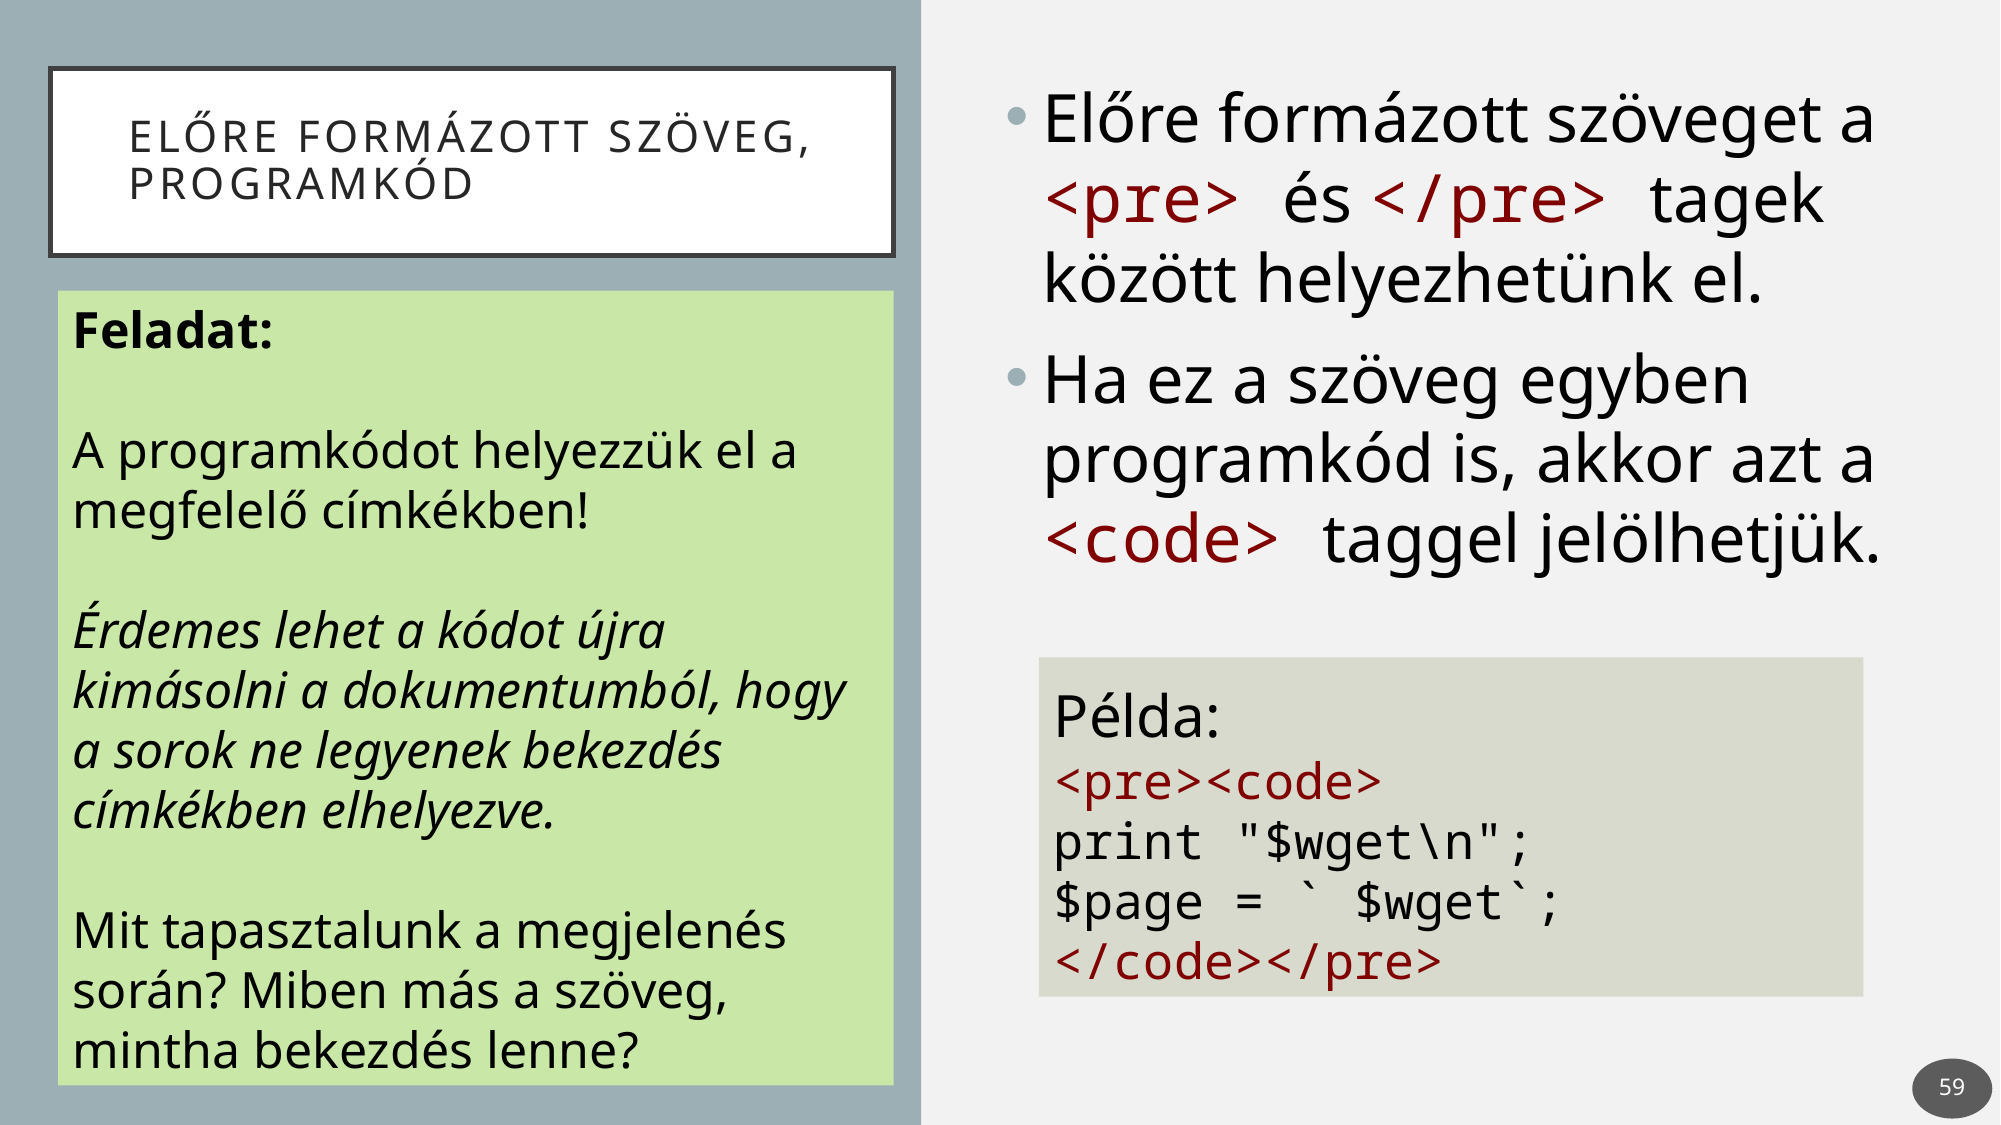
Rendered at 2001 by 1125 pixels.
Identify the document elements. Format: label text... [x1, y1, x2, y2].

title Előre formázott szöveg, programkód [48, 66, 896, 258]
slide_number 59 [1912, 1058, 1993, 1119]
list Előre formázott szöveget a <pre> és </pre> tagek között helyezhetünk el. Ha ez a szöveg egyben programkód is, akkor azt a <code> taggel jelölhetjük. [952, 68, 1950, 1107]
text_box Feladat: A programkódot helyezzük el a megfelelő címkékben! Érdemes lehet a kódot újra kimásolni a dokumentumból, hogy a sorok ne legyenek bekezdés címkékben elhelyezve. Mit tapasztalunk a megjelenés során? Miben más a szöveg, mintha bekezdés lenne? [58, 290, 894, 1086]
text_box Példa: <pre><code> print "$wget\n"; $page = ` $wget`; </code></pre> [1038, 657, 1864, 997]
